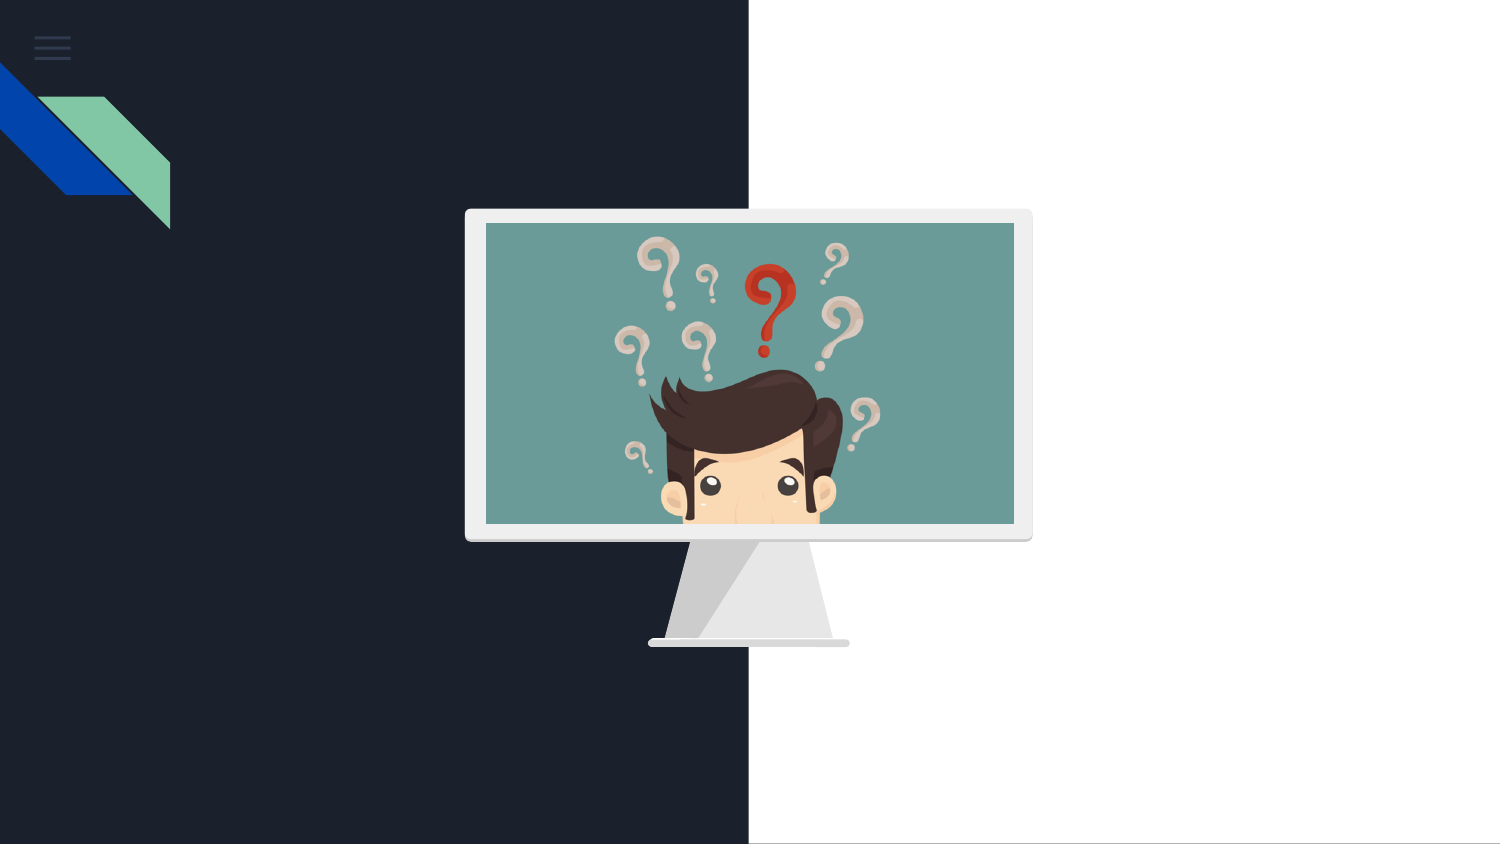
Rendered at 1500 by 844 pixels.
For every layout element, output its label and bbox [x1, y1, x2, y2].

text_box [464, 208, 1033, 648]
picture [486, 223, 1014, 525]
